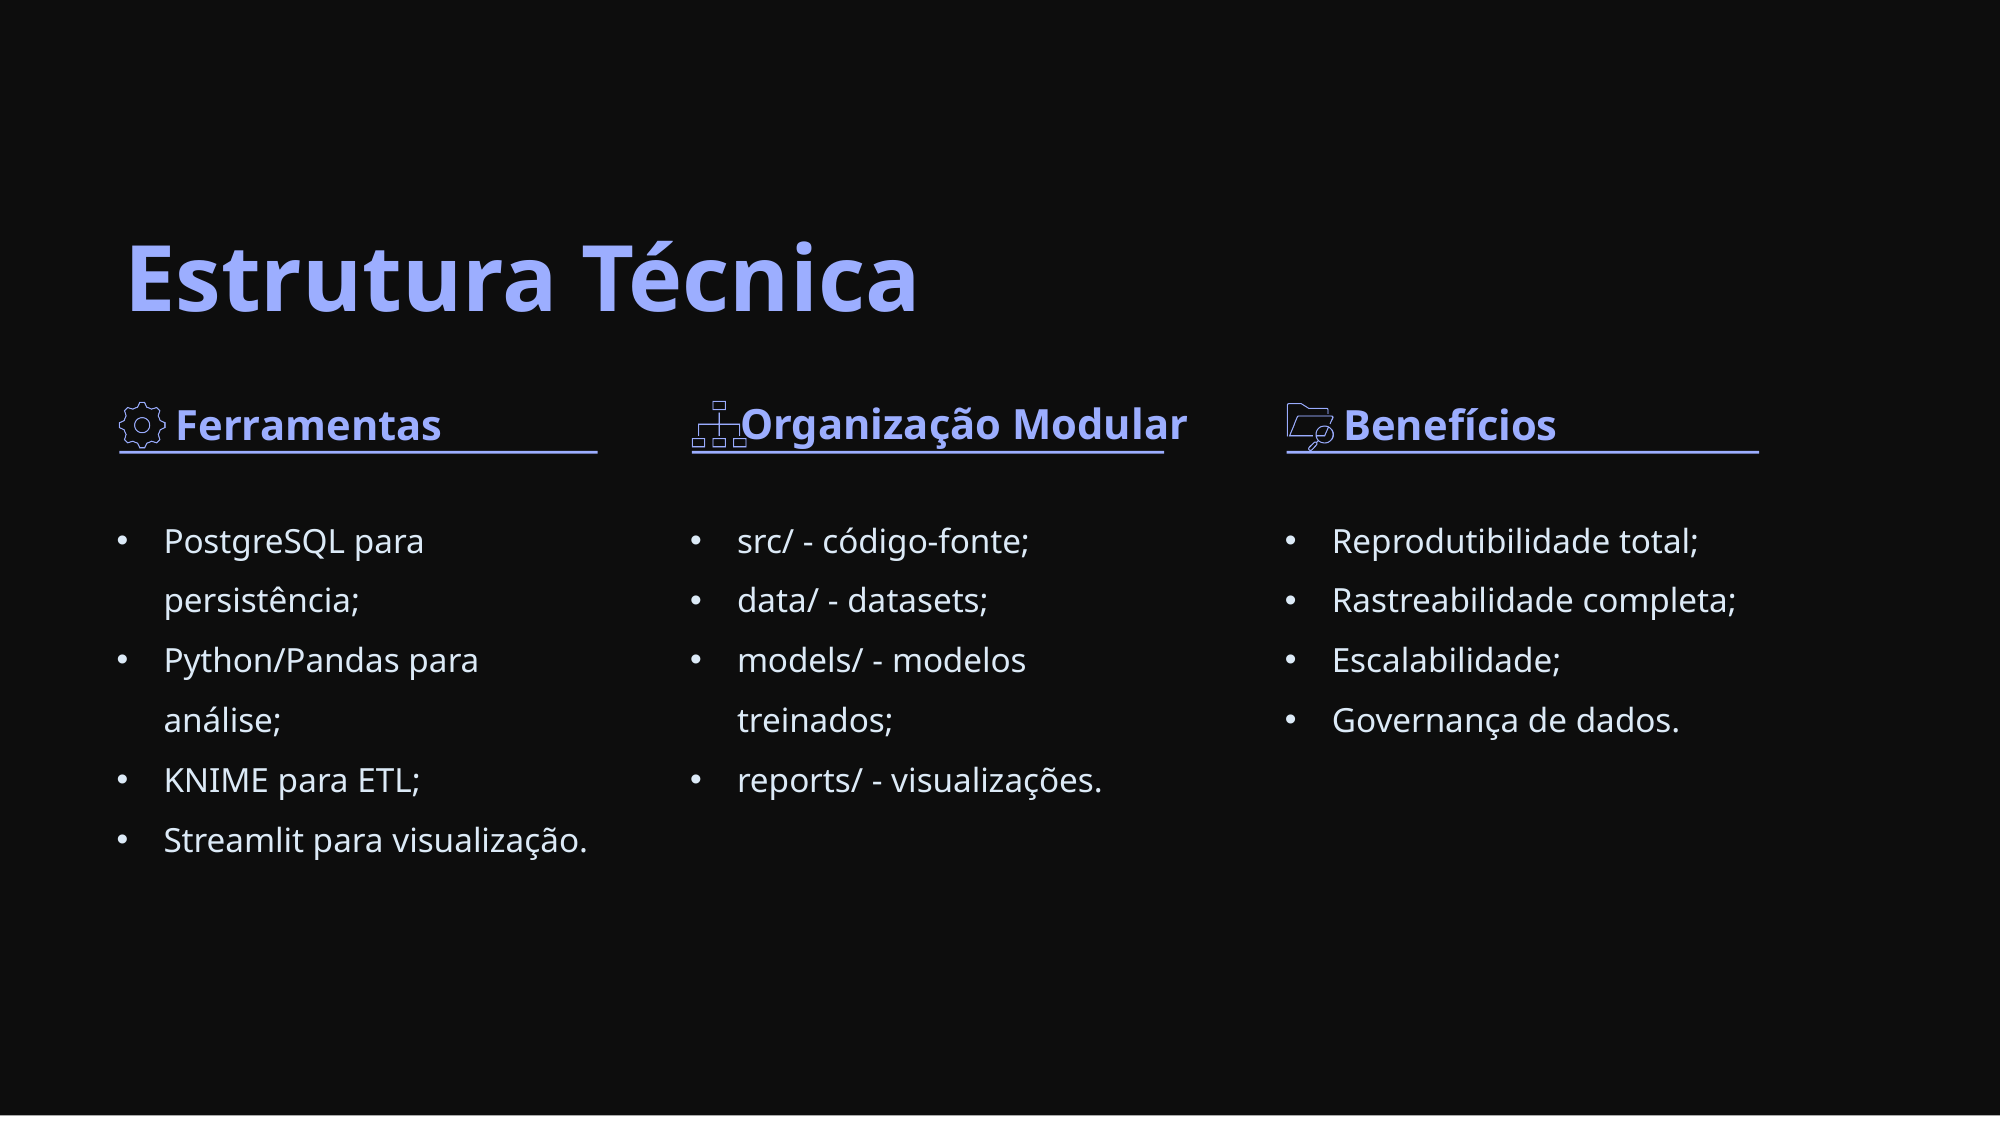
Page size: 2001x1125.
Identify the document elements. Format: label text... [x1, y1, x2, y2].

text_box Estrutura Técnica [109, 212, 1108, 338]
picture [685, 390, 752, 457]
text_box PostgreSQL para persistência; Python/Pandas para análise; KNIME para ETL; Streamlit para visualização. [101, 492, 620, 867]
text_box [1343, 449, 1761, 455]
text_box Ferramentas [176, 391, 458, 449]
text_box src/ - código-fonte; data/ - datasets; models/ - modelos treinados; reports/ - visualizações. [675, 492, 1194, 807]
text_box [176, 449, 599, 455]
picture [1276, 390, 1343, 457]
text_box [0, 0, 2000, 1117]
picture [109, 391, 176, 458]
text_box Reprodutibilidade total; Rastreabilidade completa; Escalabilidade; Governança de dados. [1270, 492, 1767, 747]
text_box Organização Modular [752, 390, 1204, 456]
text_box [752, 449, 1166, 455]
text_box Benefícios [1343, 391, 1573, 449]
